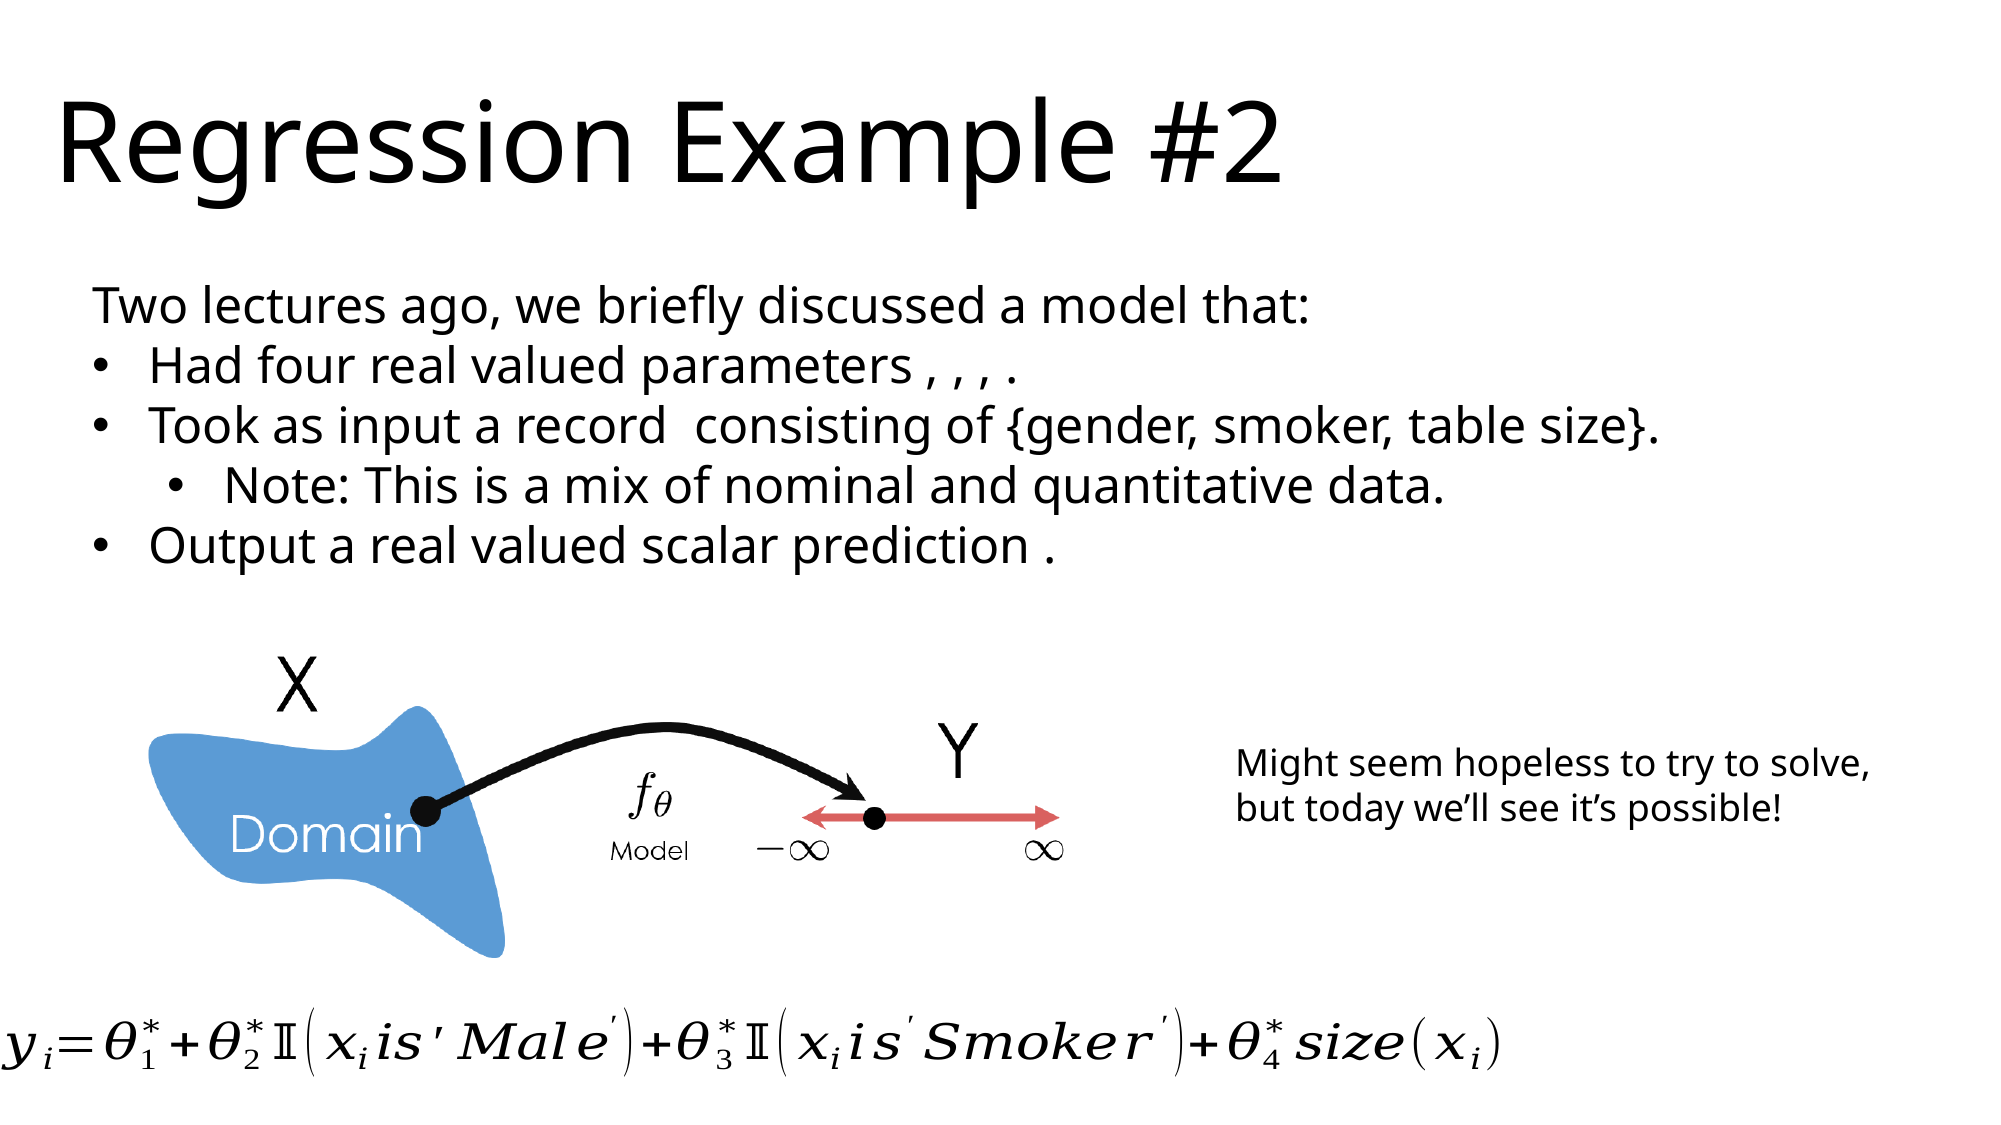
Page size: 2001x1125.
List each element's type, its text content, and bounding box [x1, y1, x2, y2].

picture [124, 634, 1087, 982]
text_box Regression Example #2 [38, 62, 1301, 213]
text_box Might seem hopeless to try to solve, but today we’ll see it’s possible! [1220, 731, 1933, 836]
